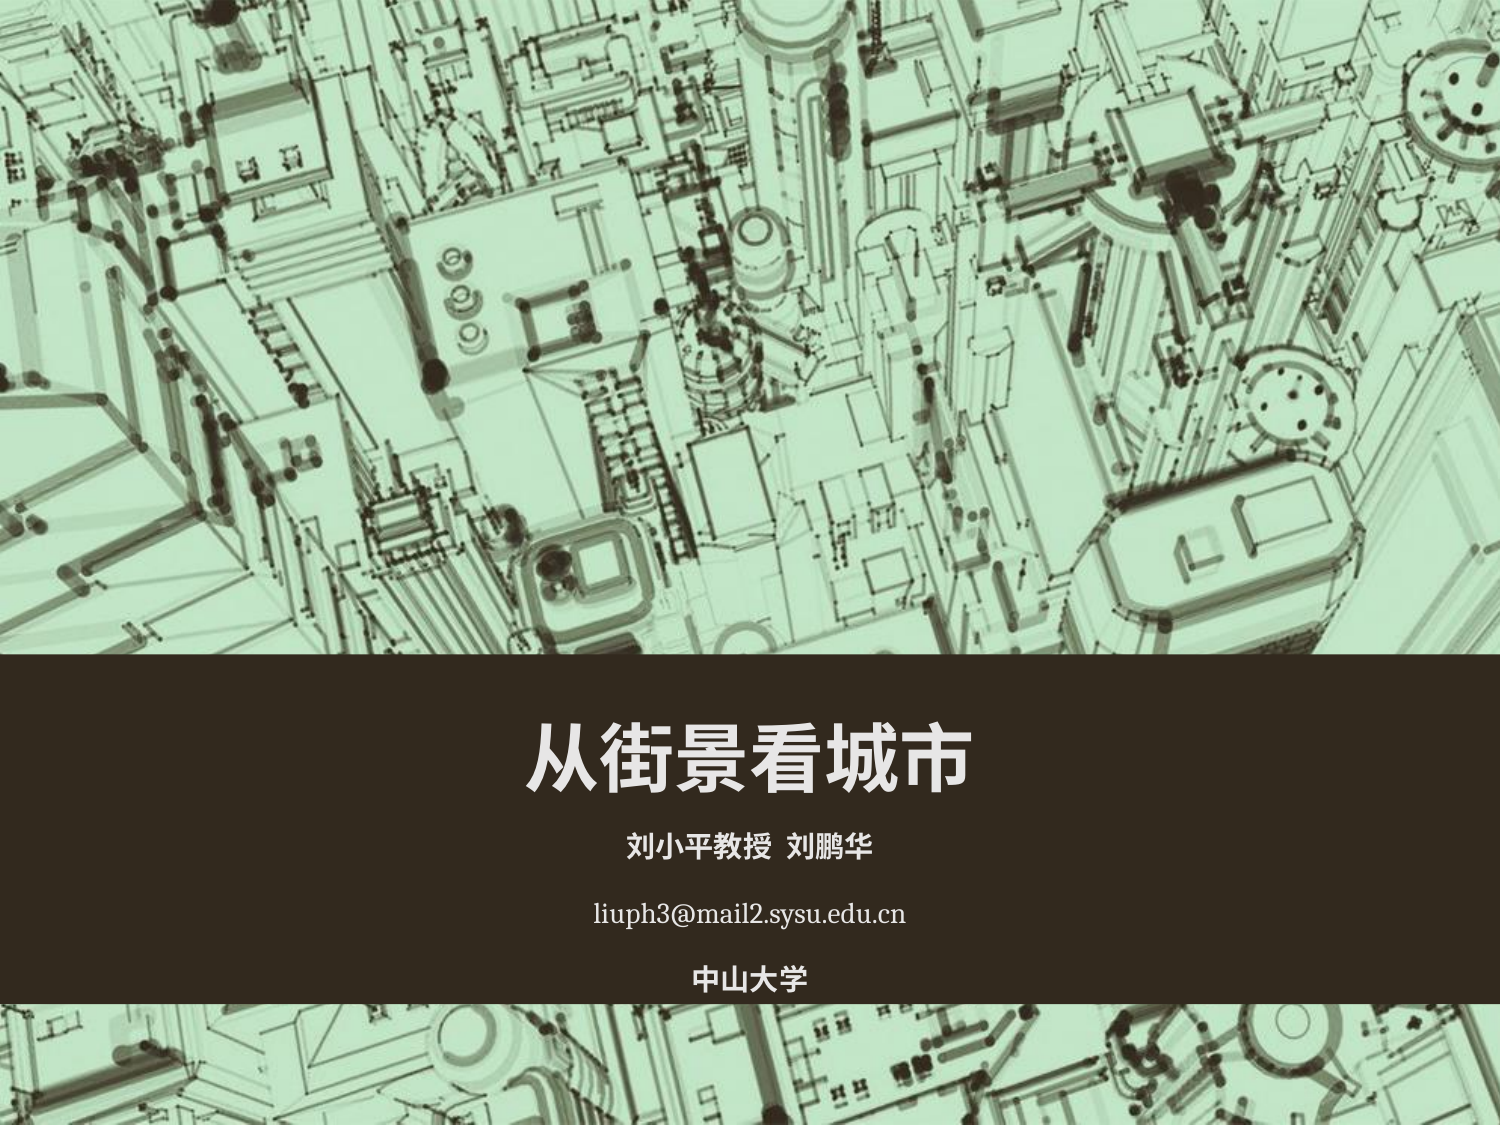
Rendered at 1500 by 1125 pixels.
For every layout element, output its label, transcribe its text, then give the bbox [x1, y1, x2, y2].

text_box 从街景看城市 [510, 704, 990, 809]
text_box [0, 653, 1500, 1005]
picture [0, 0, 1500, 653]
picture [0, 1005, 1500, 1125]
subtitle 刘小平教授 刘鹏华 liuph3@mail2.sysu.edu.cn 中山大学 [130, 810, 1370, 989]
